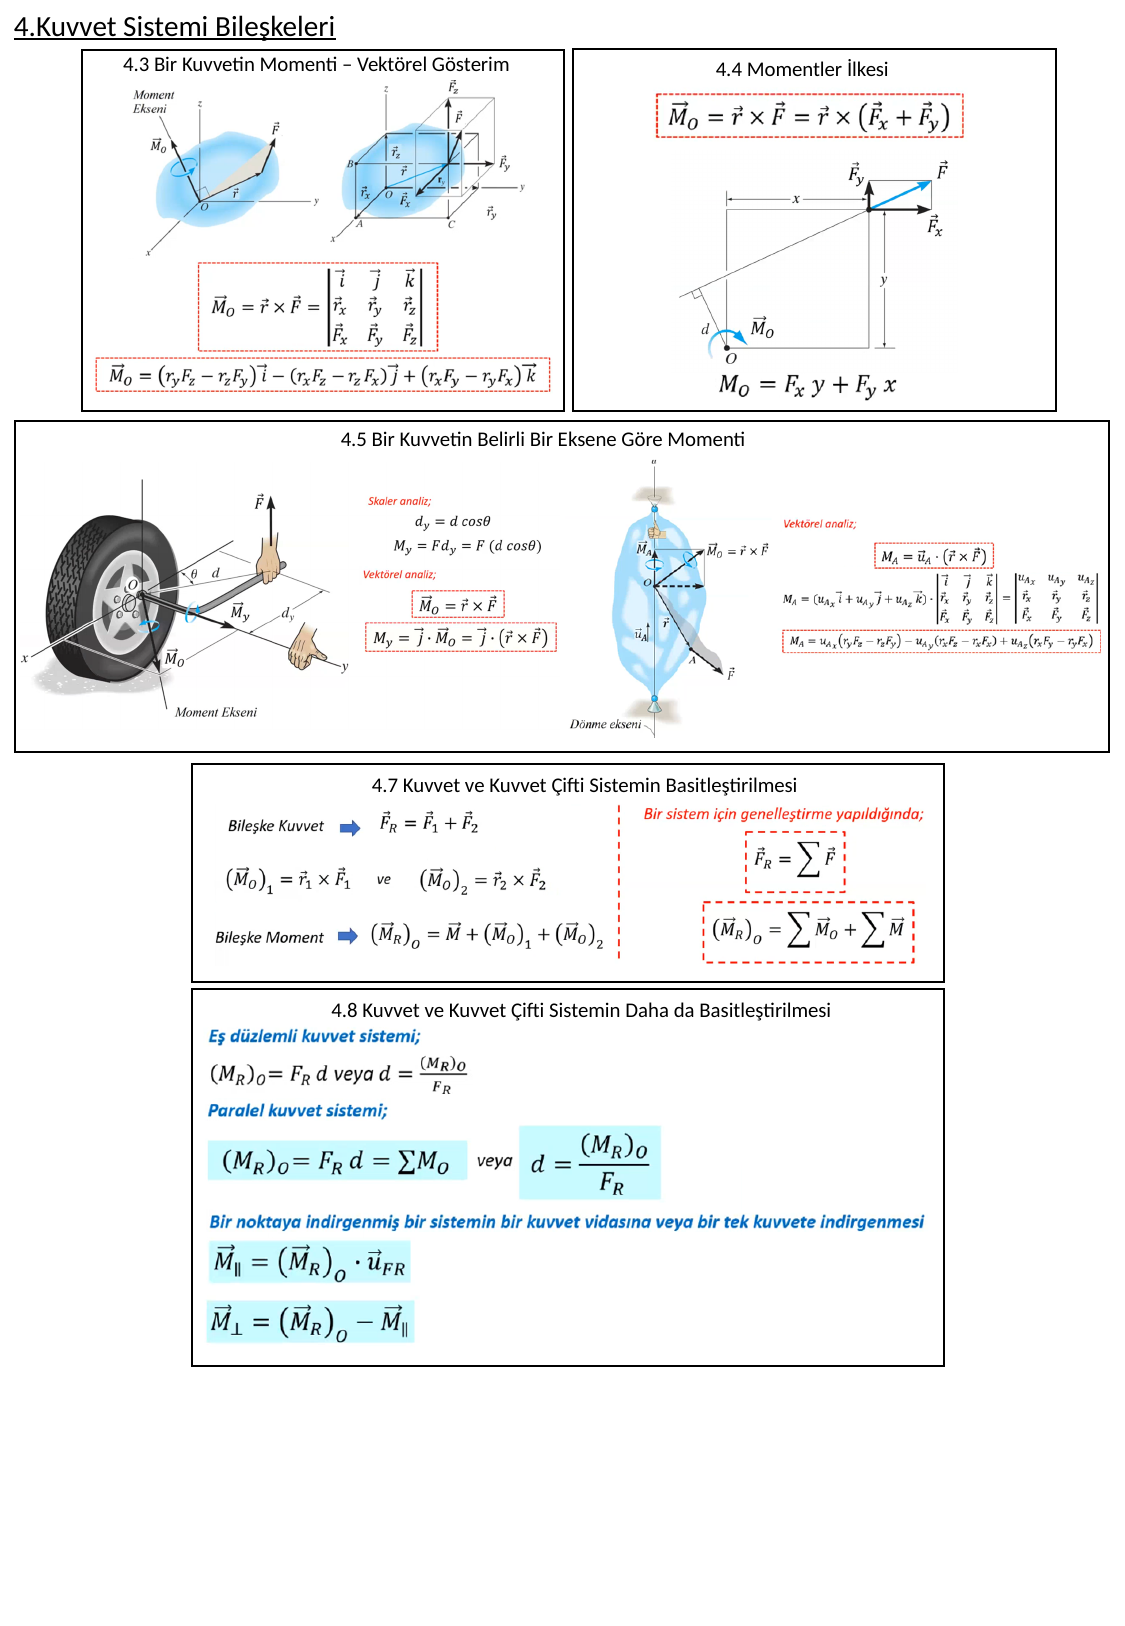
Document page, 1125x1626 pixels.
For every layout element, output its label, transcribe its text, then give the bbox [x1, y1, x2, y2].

picture [214, 803, 927, 966]
text_box [572, 48, 1057, 412]
text_box [191, 763, 945, 983]
picture [565, 448, 1105, 738]
text_box 4.4 Momentler İlkesi [700, 47, 930, 85]
text_box 4.3 Bir Kuvvetin Momenti – Vektörel Gösterim [108, 43, 539, 80]
text_box 4.7 Kuvvet ve Kuvvet Çifti Sistemin Basitleştirilmesi [357, 764, 838, 803]
text_box 4.Kuvvet Sistemi Bileşkeleri [0, 0, 563, 50]
text_box 4.5 Bir Kuvvetin Belirli Bir Eksene Göre Momenti [326, 418, 891, 459]
text_box 4.8 Kuvvet ve Kuvvet Çifti Sistemin Daha da Basitleştirilmesi [316, 988, 883, 1015]
text_box [81, 49, 565, 412]
text_box [191, 988, 945, 1367]
picture [20, 462, 560, 730]
picture [671, 150, 958, 404]
text_box [14, 420, 1110, 753]
picture [650, 85, 969, 143]
picture [90, 80, 554, 397]
picture [196, 1015, 931, 1350]
